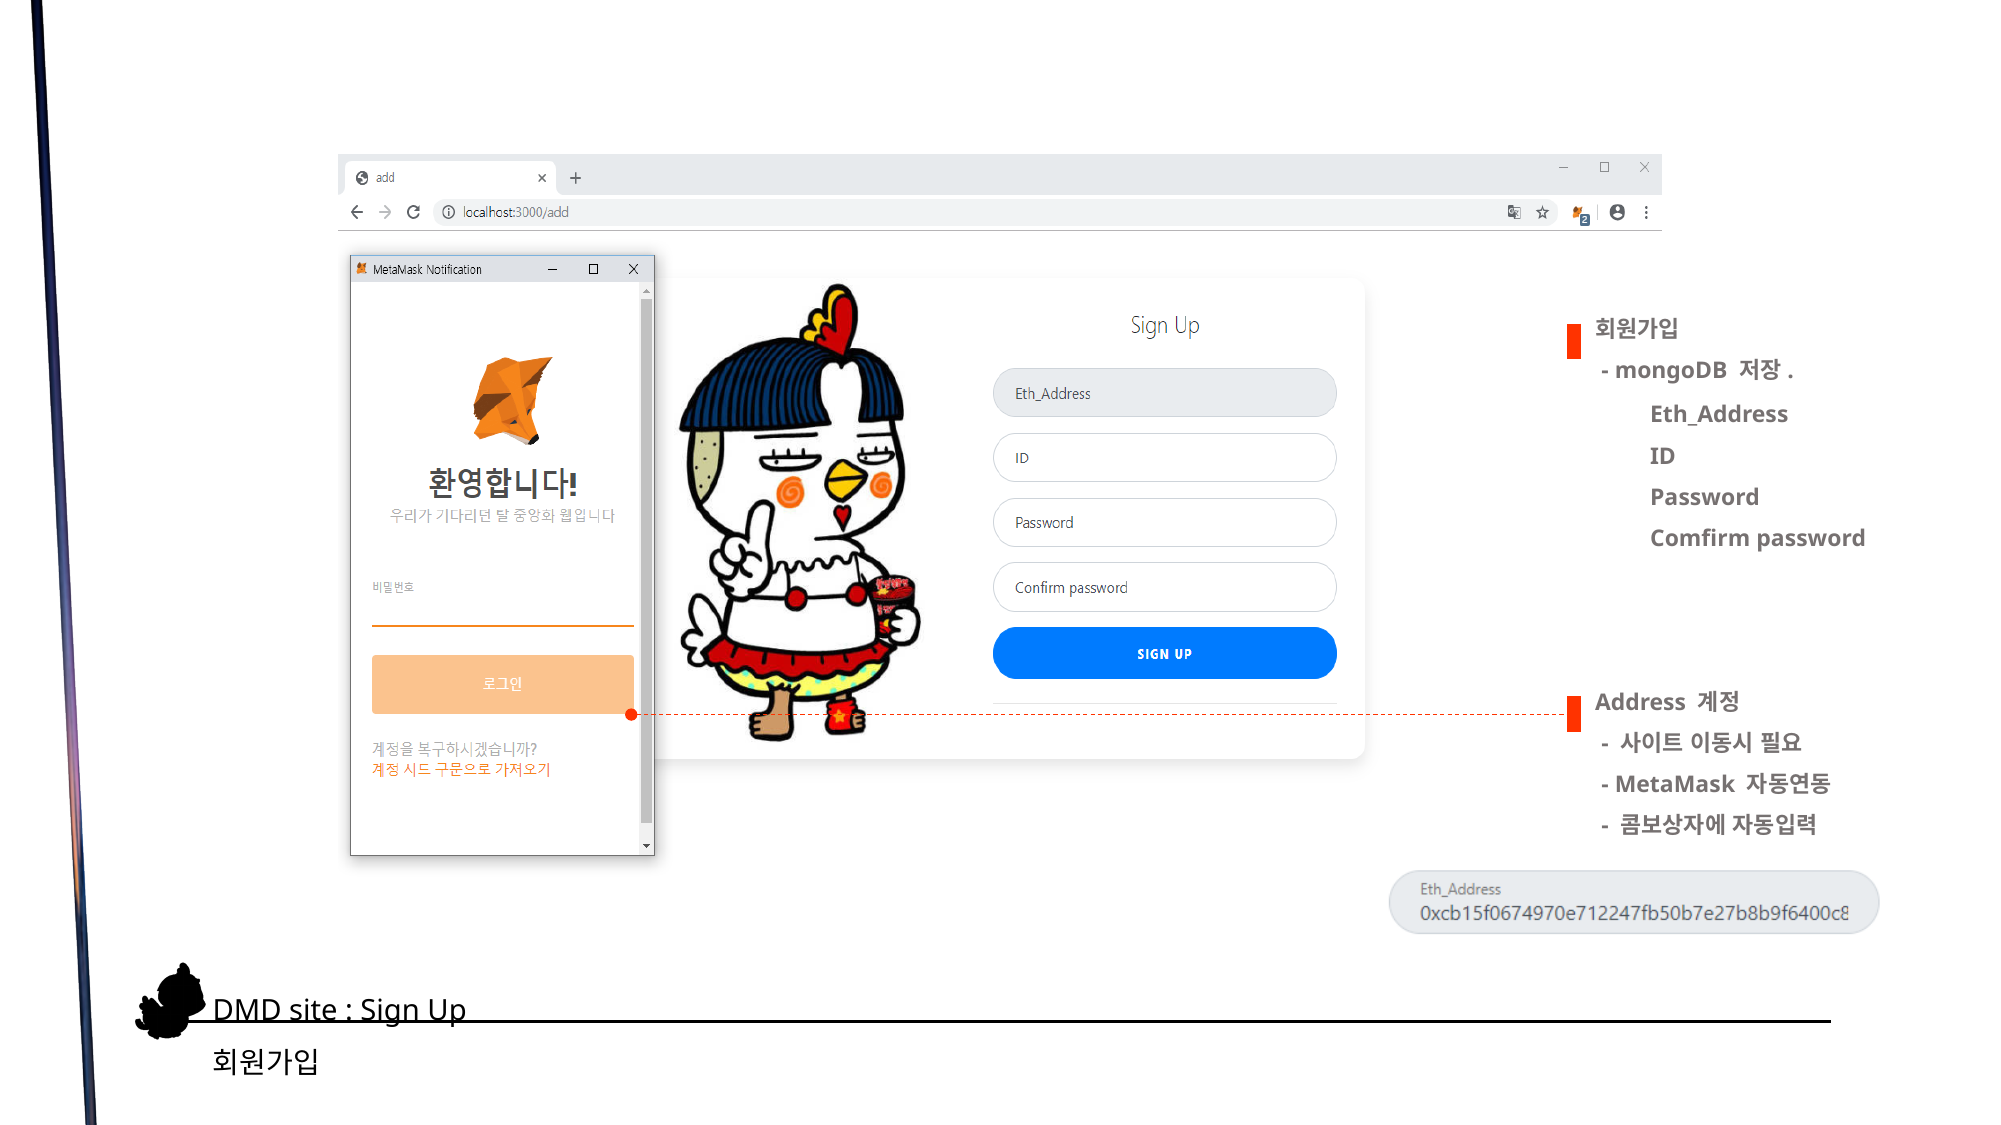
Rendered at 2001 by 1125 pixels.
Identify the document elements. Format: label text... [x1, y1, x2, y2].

text_box Eth_Address ID Password Comfirm password [1662, 379, 1900, 559]
picture [32, 0, 96, 1125]
picture [338, 154, 1886, 957]
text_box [132, 957, 1831, 1084]
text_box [1574, 293, 1843, 389]
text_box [1574, 666, 1972, 845]
